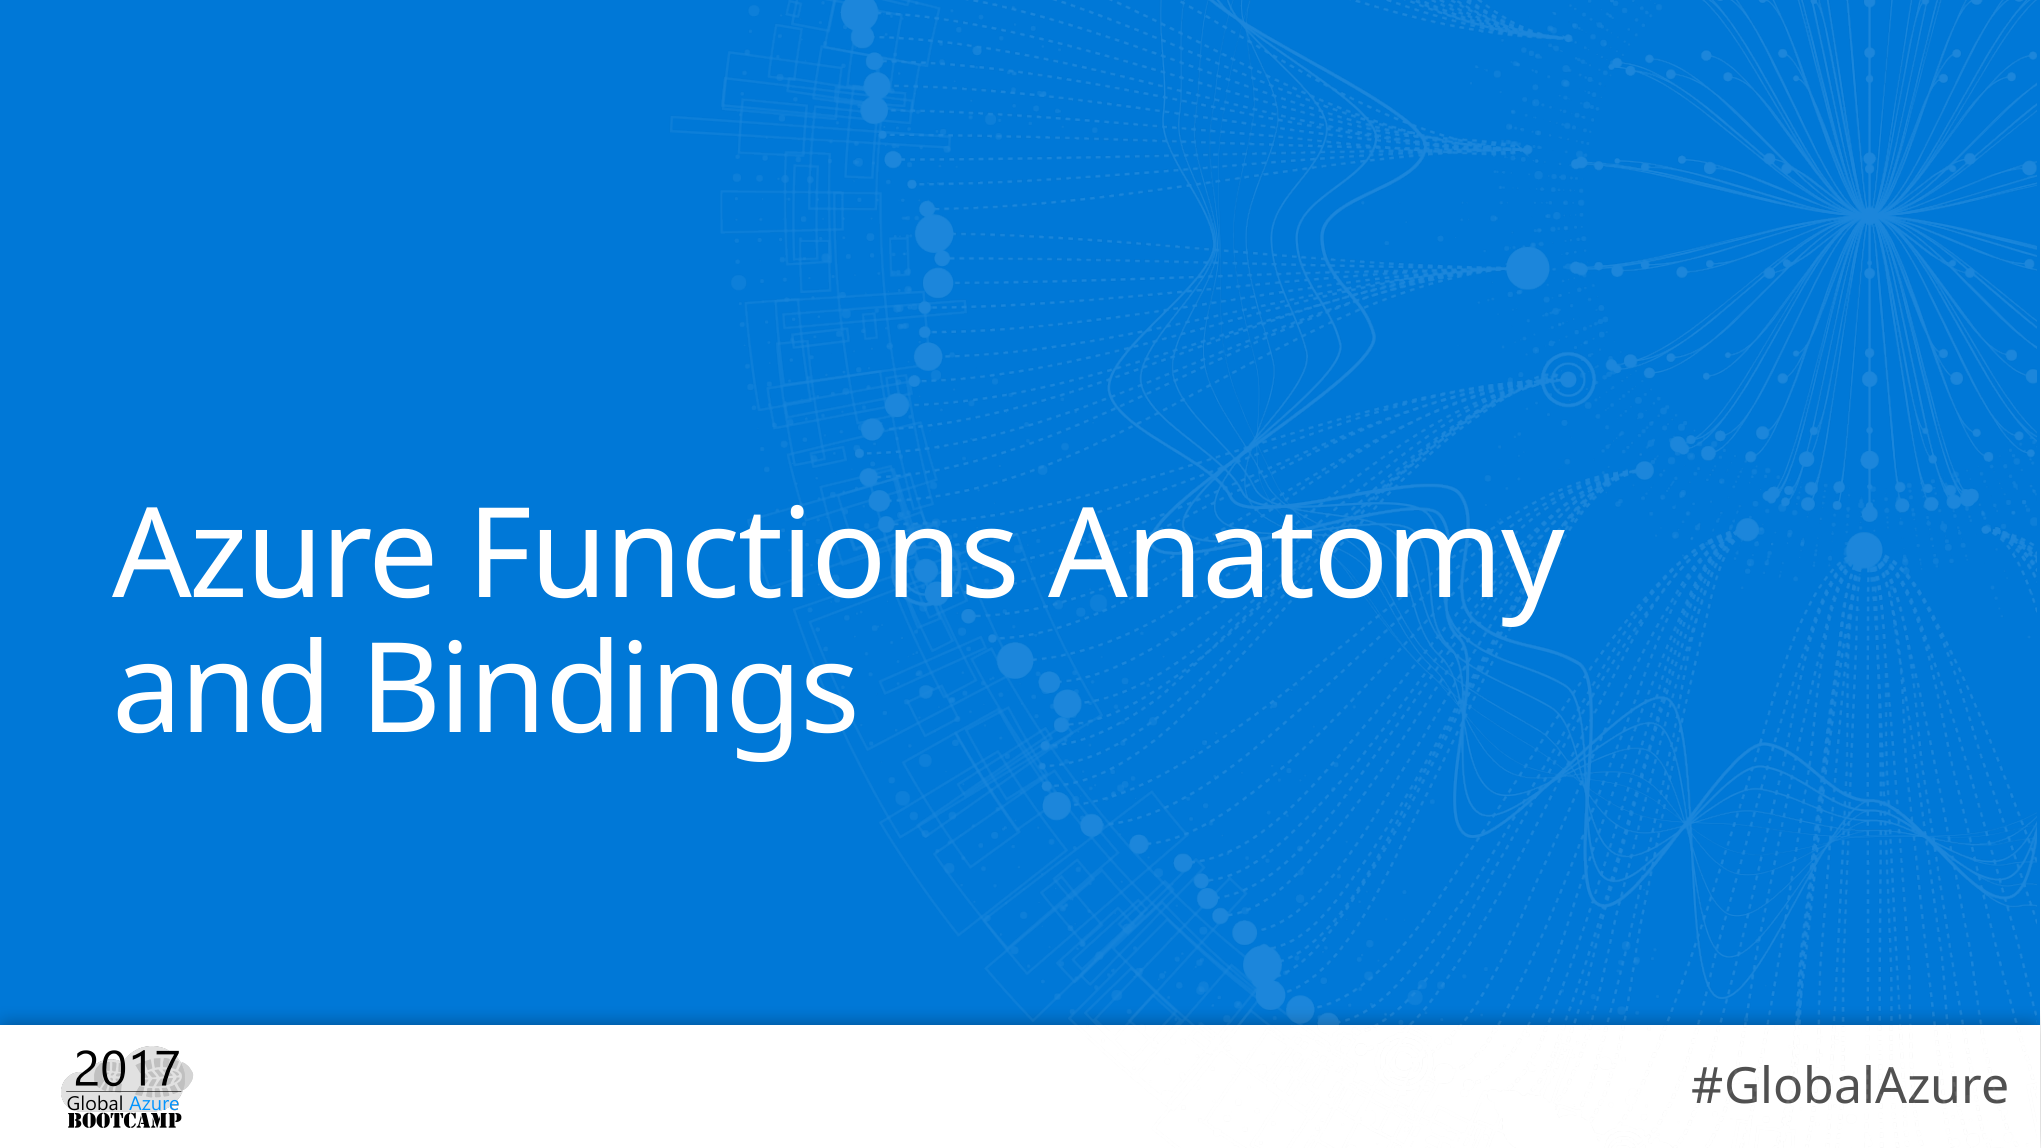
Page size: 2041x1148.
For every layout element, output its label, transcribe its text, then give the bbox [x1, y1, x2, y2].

title Azure Functions Anatomy and Bindings [88, 459, 1596, 762]
picture [57, 1039, 196, 1132]
